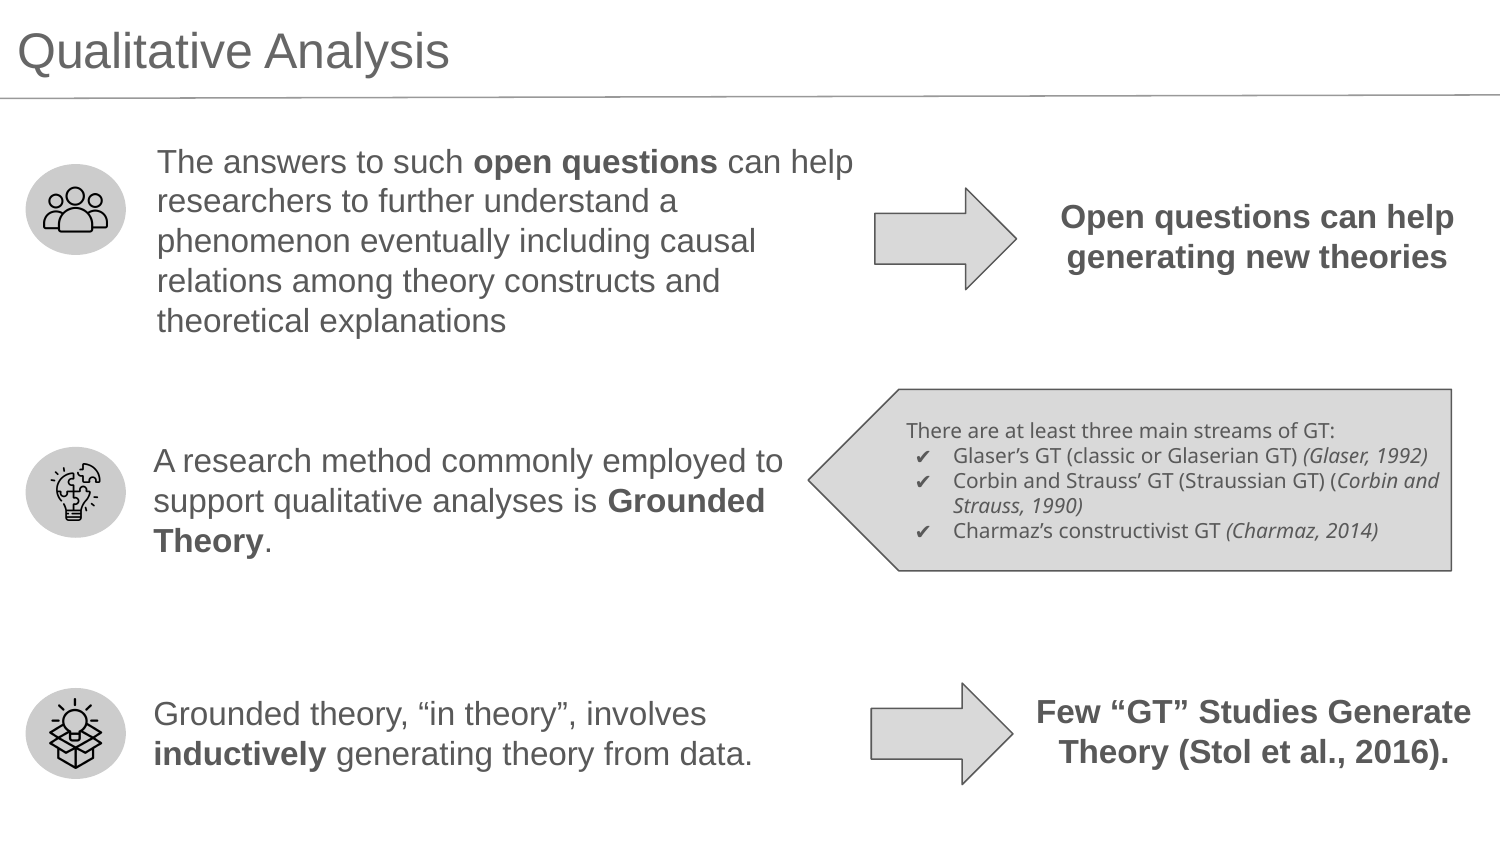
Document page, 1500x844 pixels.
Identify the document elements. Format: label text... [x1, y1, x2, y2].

text_box [25, 446, 126, 538]
text_box [45, 687, 106, 697]
text_box [25, 164, 126, 241]
text_box [115, 705, 126, 762]
picture [40, 698, 111, 769]
text_box A research method commonly employed to support qualitative analyses is Grounded Theory. [138, 432, 880, 599]
text_box Grounded theory, “in theory”, involves inductively generating theory from data. [138, 685, 841, 787]
text_box [808, 389, 1452, 571]
text_box Few “GT” Studies Generate Theory (Stol et al., 2016). [1000, 683, 1500, 785]
picture [46, 463, 105, 522]
text_box [874, 188, 1017, 290]
text_box There are at least three main streams of GT: Glaser’s GT (classic or Glaserian GT) (Glaser, 1992) Corbin and Strauss’ GT (Straussian GT) (Corbin and Strauss, 1990) Charmaz’s constructivist GT (Charmaz, 2014) [891, 402, 1500, 558]
text_box [871, 683, 1013, 785]
text_box [25, 707, 35, 760]
picture [43, 177, 108, 242]
text_box Open questions can help generating new theories [1003, 188, 1500, 290]
text_box The answers to such open questions can help researchers to further understand a phenomenon eventually including causal relations among theory constructs and theoretical explanations [141, 132, 896, 350]
text_box Qualitative Analysis [2, 3, 1483, 93]
text_box [51, 249, 101, 255]
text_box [0, 94, 1500, 99]
